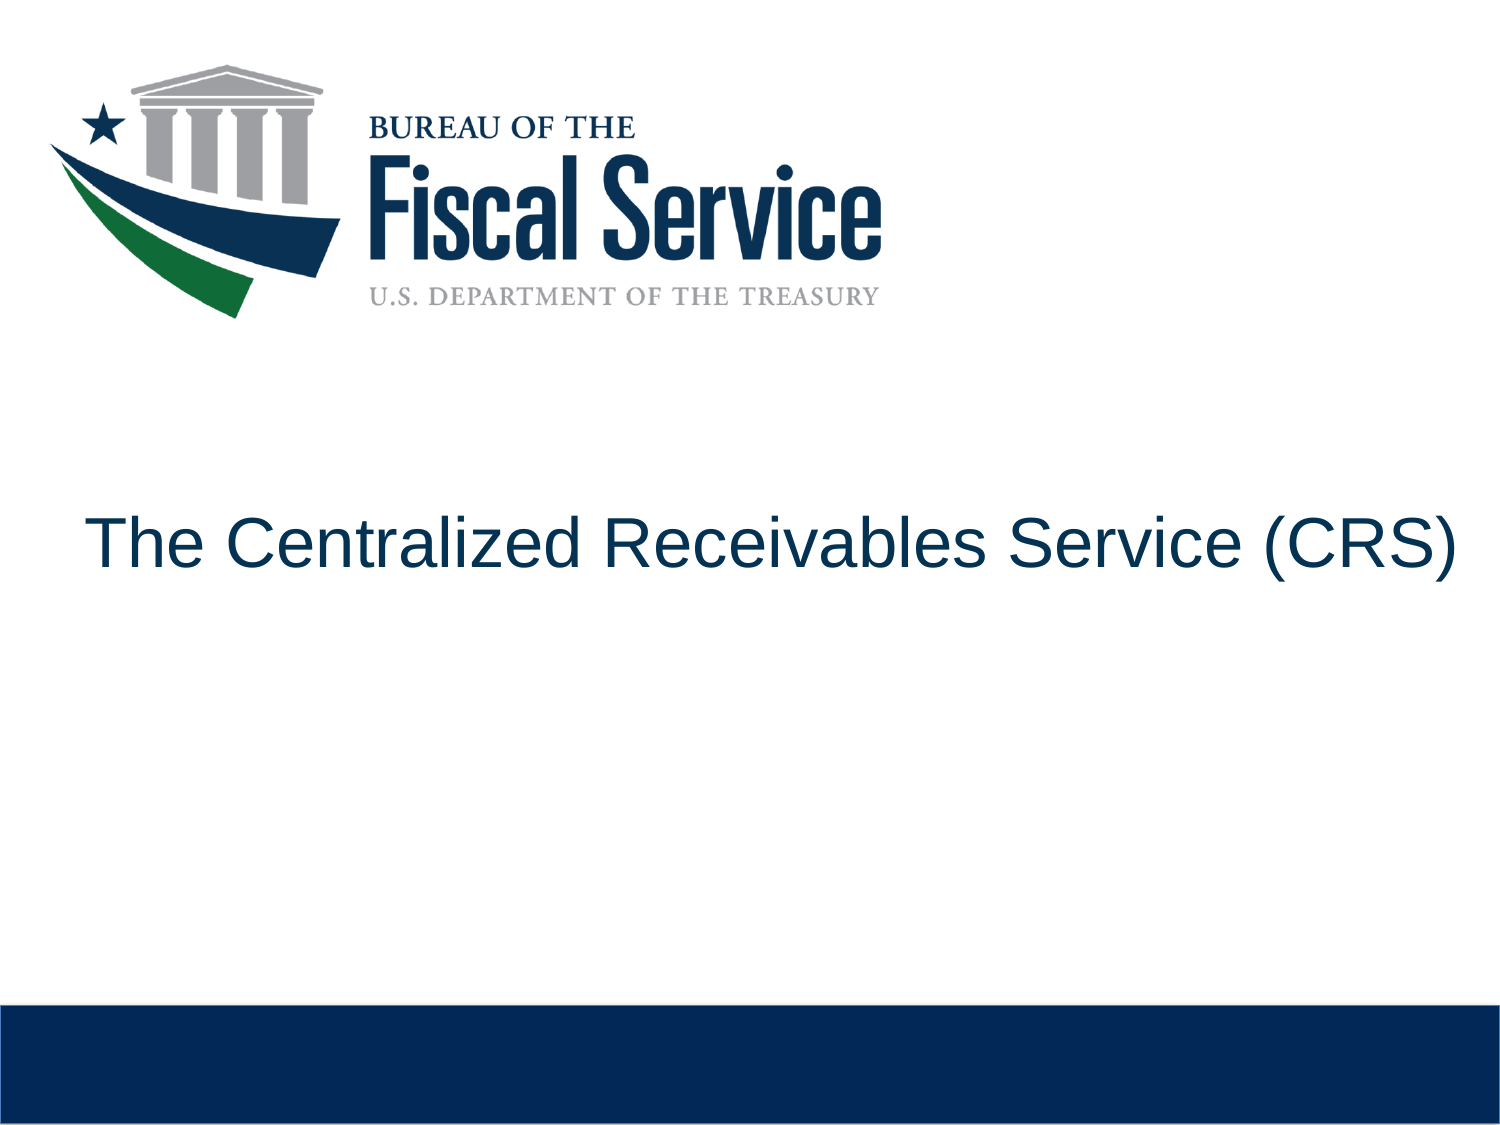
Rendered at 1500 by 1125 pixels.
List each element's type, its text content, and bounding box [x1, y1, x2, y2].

text_box The Centralized Receivables Service (CRS) [37, 437, 1475, 641]
picture [37, 56, 893, 327]
